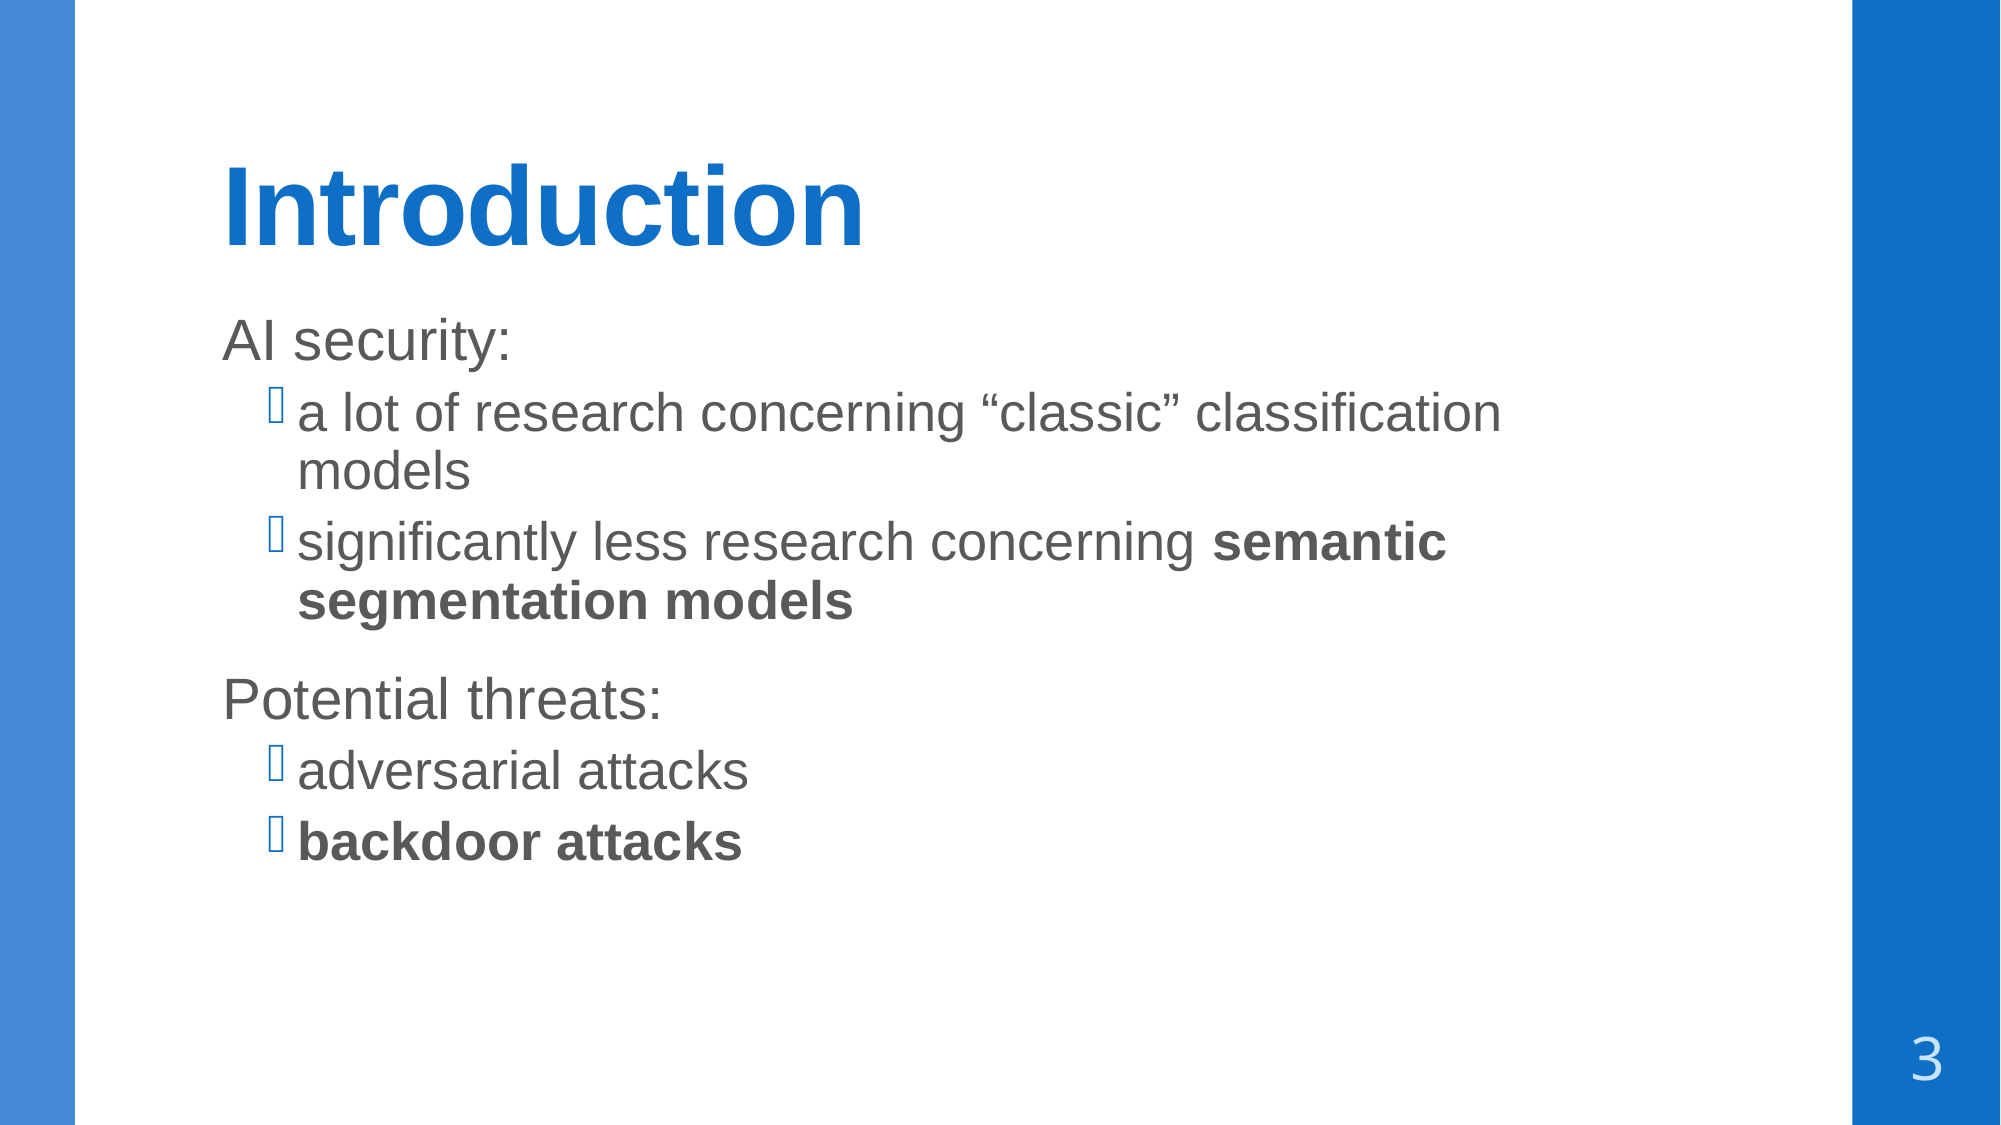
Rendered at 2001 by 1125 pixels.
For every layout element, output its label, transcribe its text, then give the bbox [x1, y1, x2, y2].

slide_number 3 [1852, 1012, 2000, 1110]
title Introduction [206, 48, 1797, 278]
list AI security: a lot of research concerning “classic” classification models significantly less research concerning semantic segmentation models Potential threats: adversarial attacks backdoor attacks [206, 299, 1617, 1014]
